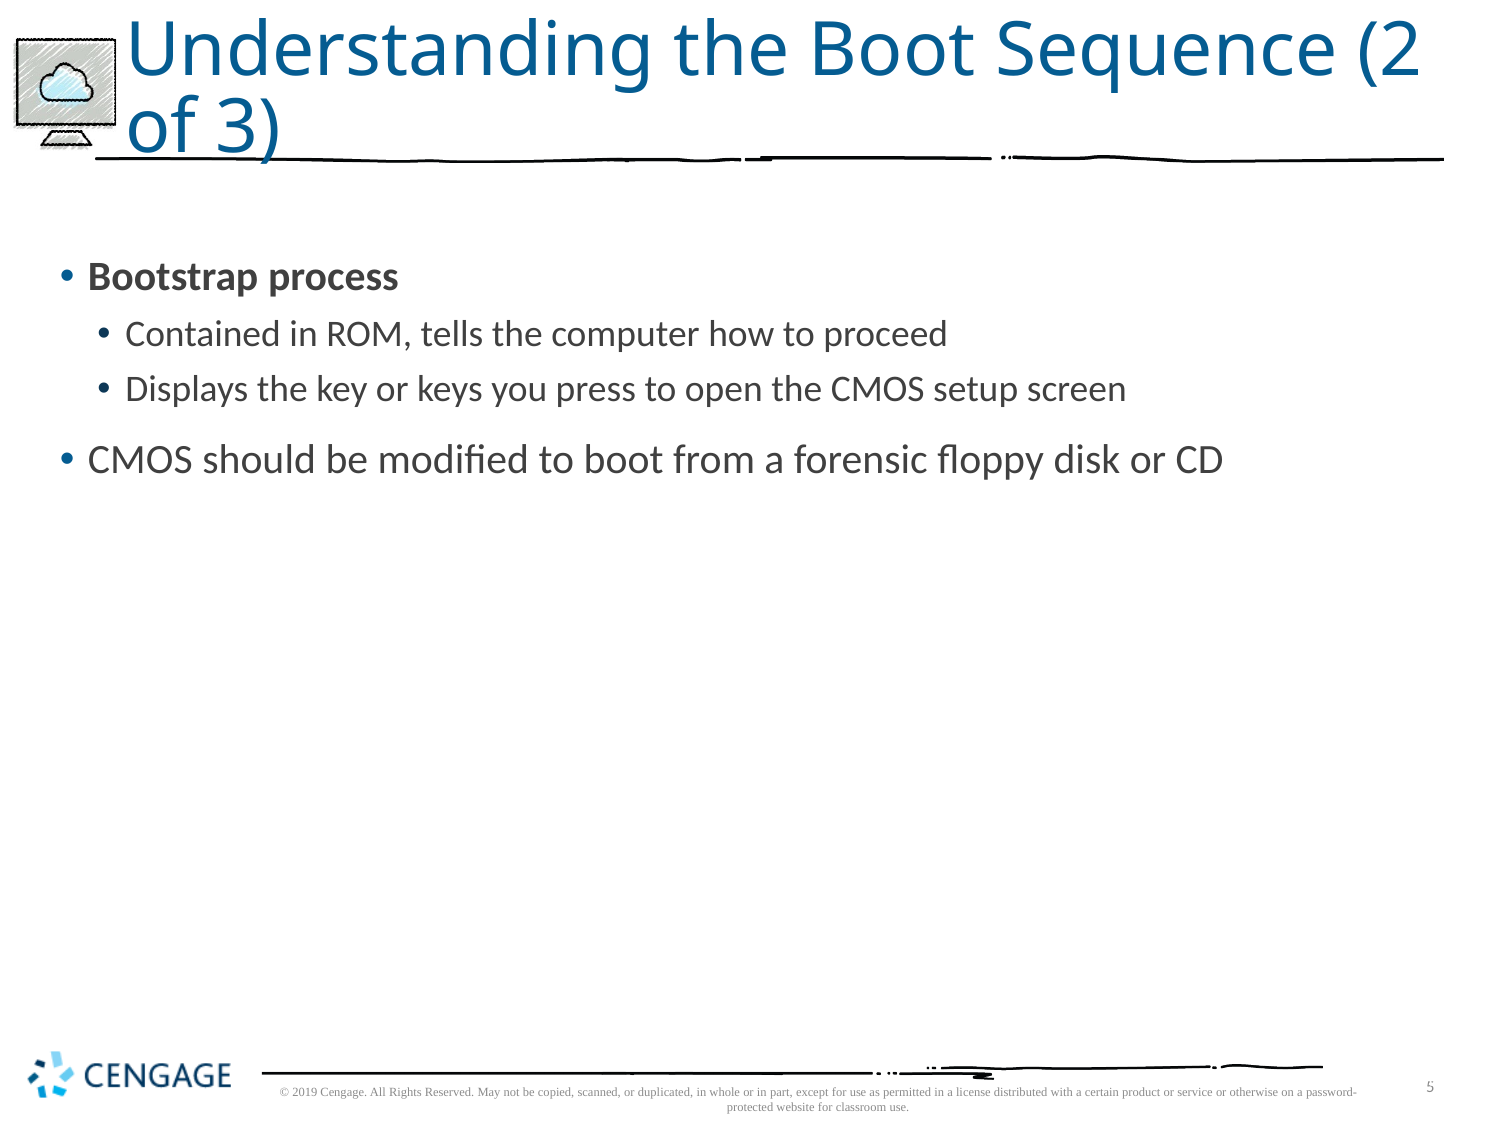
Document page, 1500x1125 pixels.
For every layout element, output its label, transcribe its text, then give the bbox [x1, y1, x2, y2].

list Bootstrap process Contained in ROM, tells the computer how to proceed Displays the key or keys you press to open the CMOS setup screen CMOS should be modified to boot from a forensic floppy disk or CD [59, 252, 1441, 490]
picture [12, 36, 117, 151]
picture [95, 155, 1444, 163]
title Understanding the Boot Sequence (2 of 3) [125, 52, 1442, 130]
picture [7, 1037, 244, 1111]
footer © 2019 Cengage. All Rights Reserved. May not be copied, scanned, or duplicated, in whole or in part, except for use as permitted in a license distributed with a certain product or service or otherwise on a password-protected website for classroom use. [261, 1079, 1375, 1120]
slide_number 5 [1412, 1037, 1500, 1100]
picture [261, 1064, 1323, 1079]
